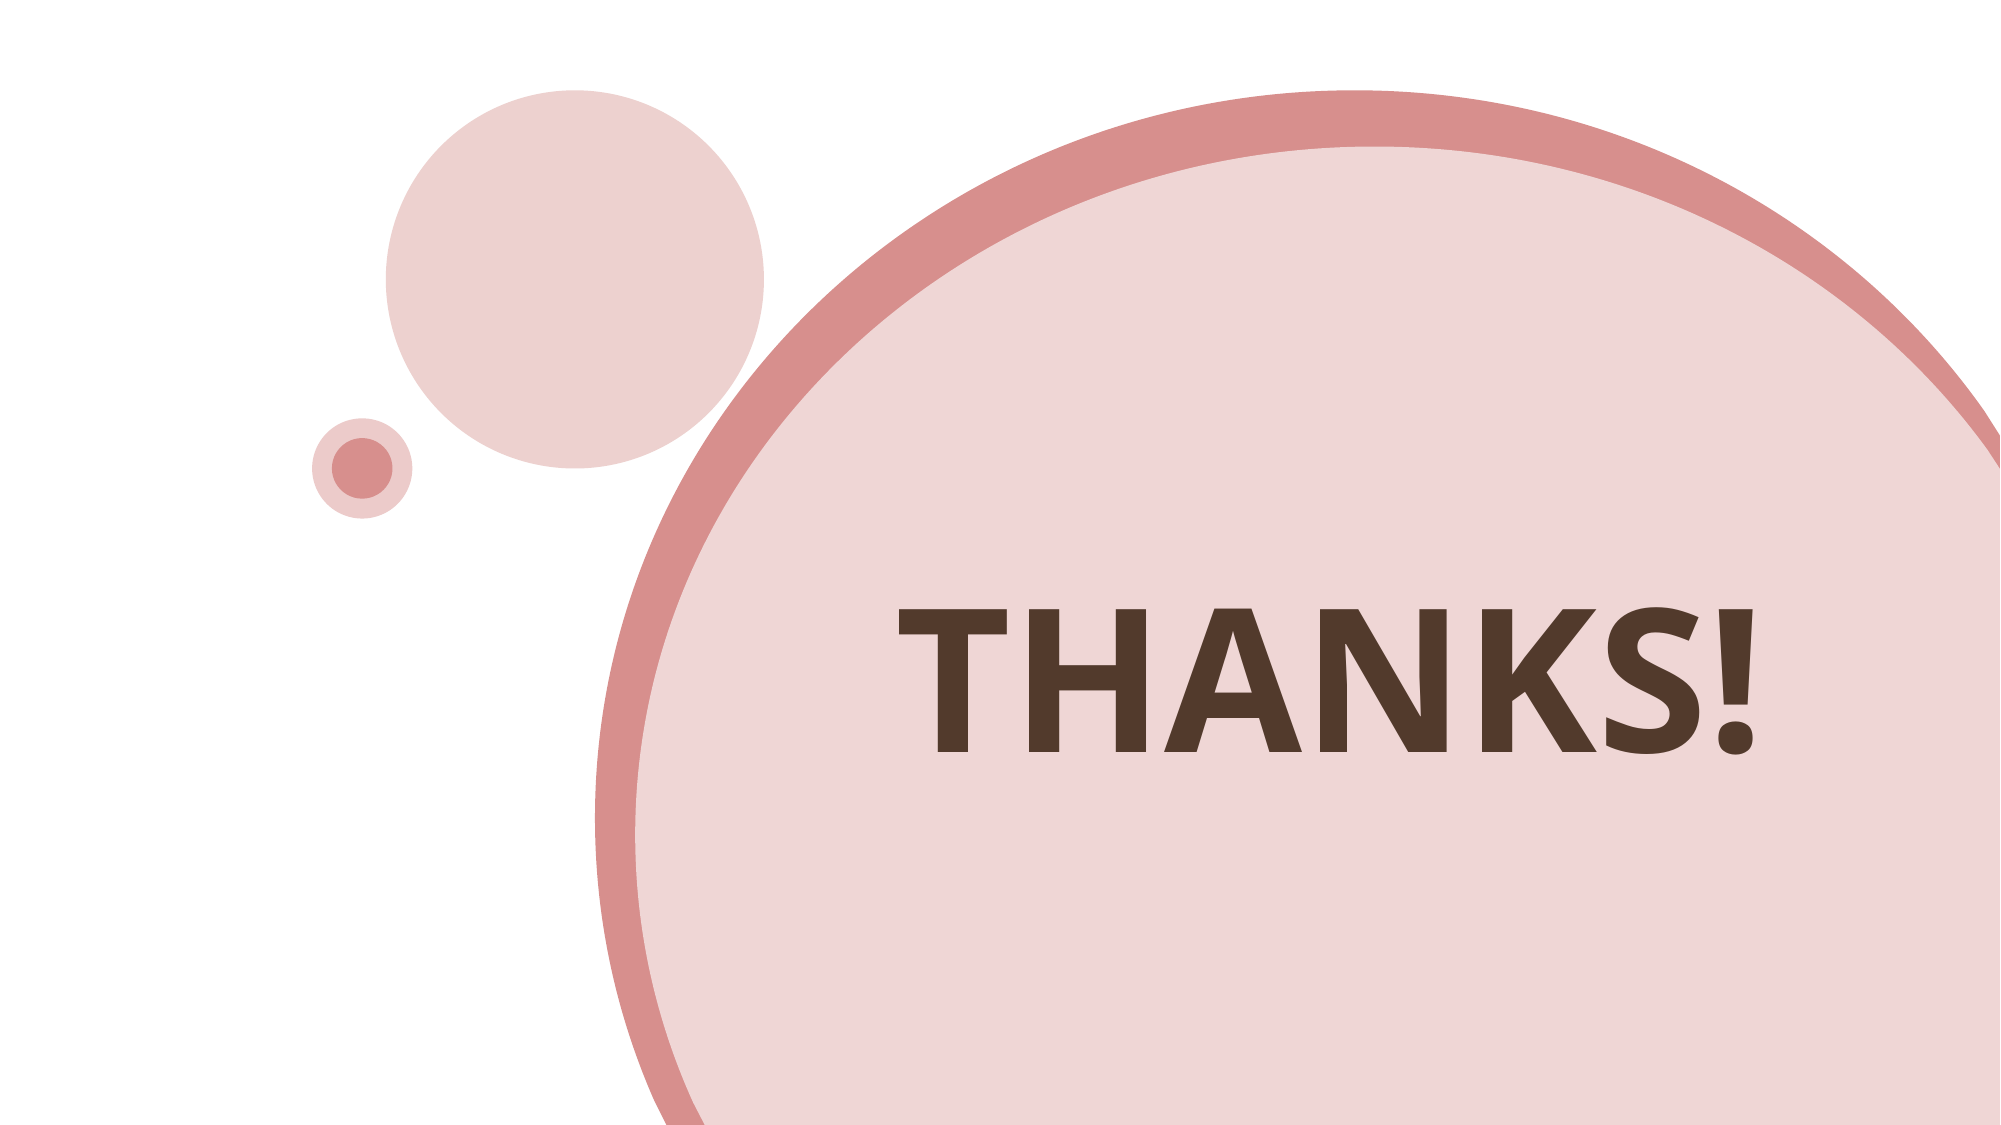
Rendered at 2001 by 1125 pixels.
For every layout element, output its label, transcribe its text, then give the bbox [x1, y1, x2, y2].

text_box [384, 89, 765, 470]
text_box [594, 90, 2000, 1125]
text_box THANKS! [825, 562, 1835, 783]
text_box [634, 145, 2000, 1125]
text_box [312, 418, 413, 519]
